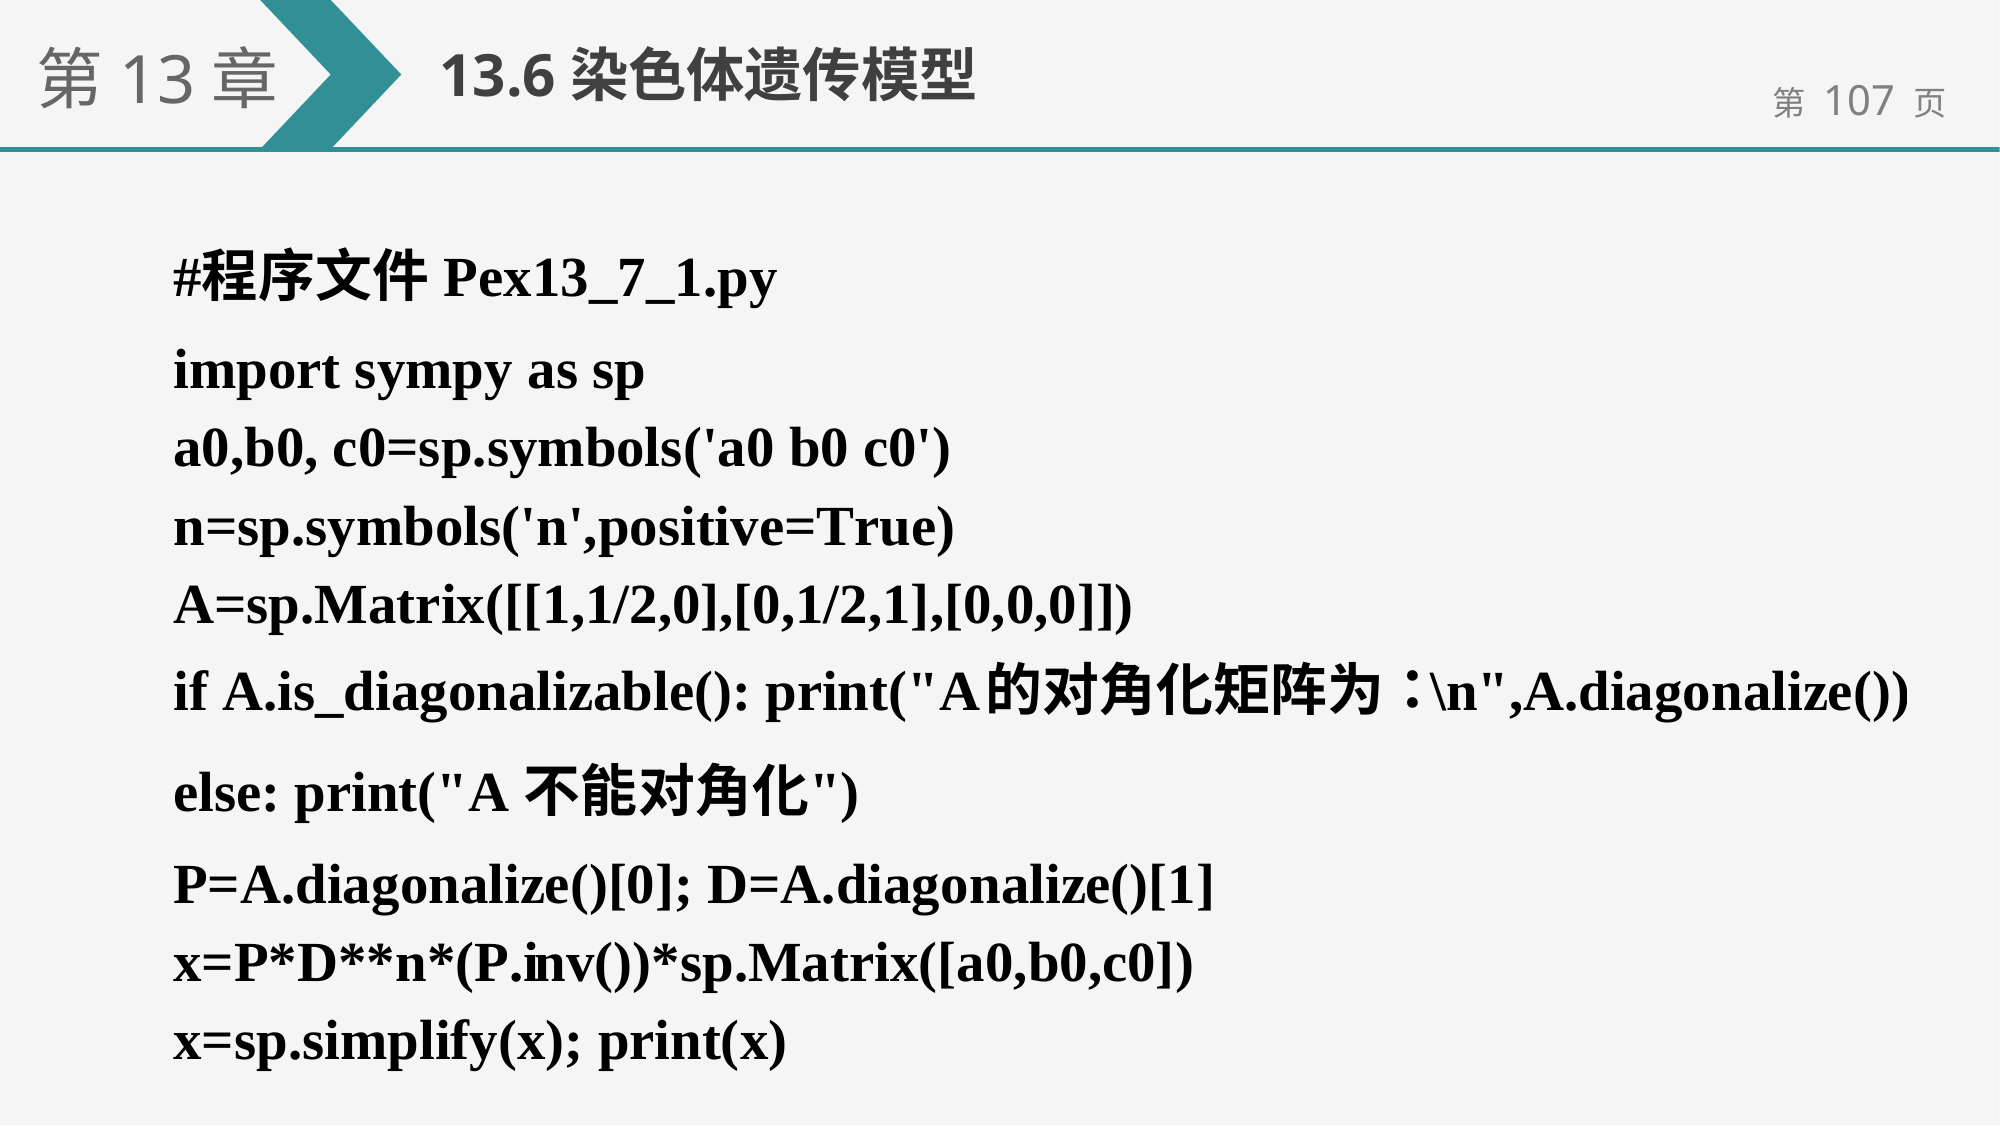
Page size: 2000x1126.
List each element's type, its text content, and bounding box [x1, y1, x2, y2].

text_box 13.6染色体遗传模型 [424, 31, 1366, 116]
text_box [59, 218, 1907, 1116]
text_box 第13章 [21, 29, 294, 125]
text_box [258, 0, 403, 148]
